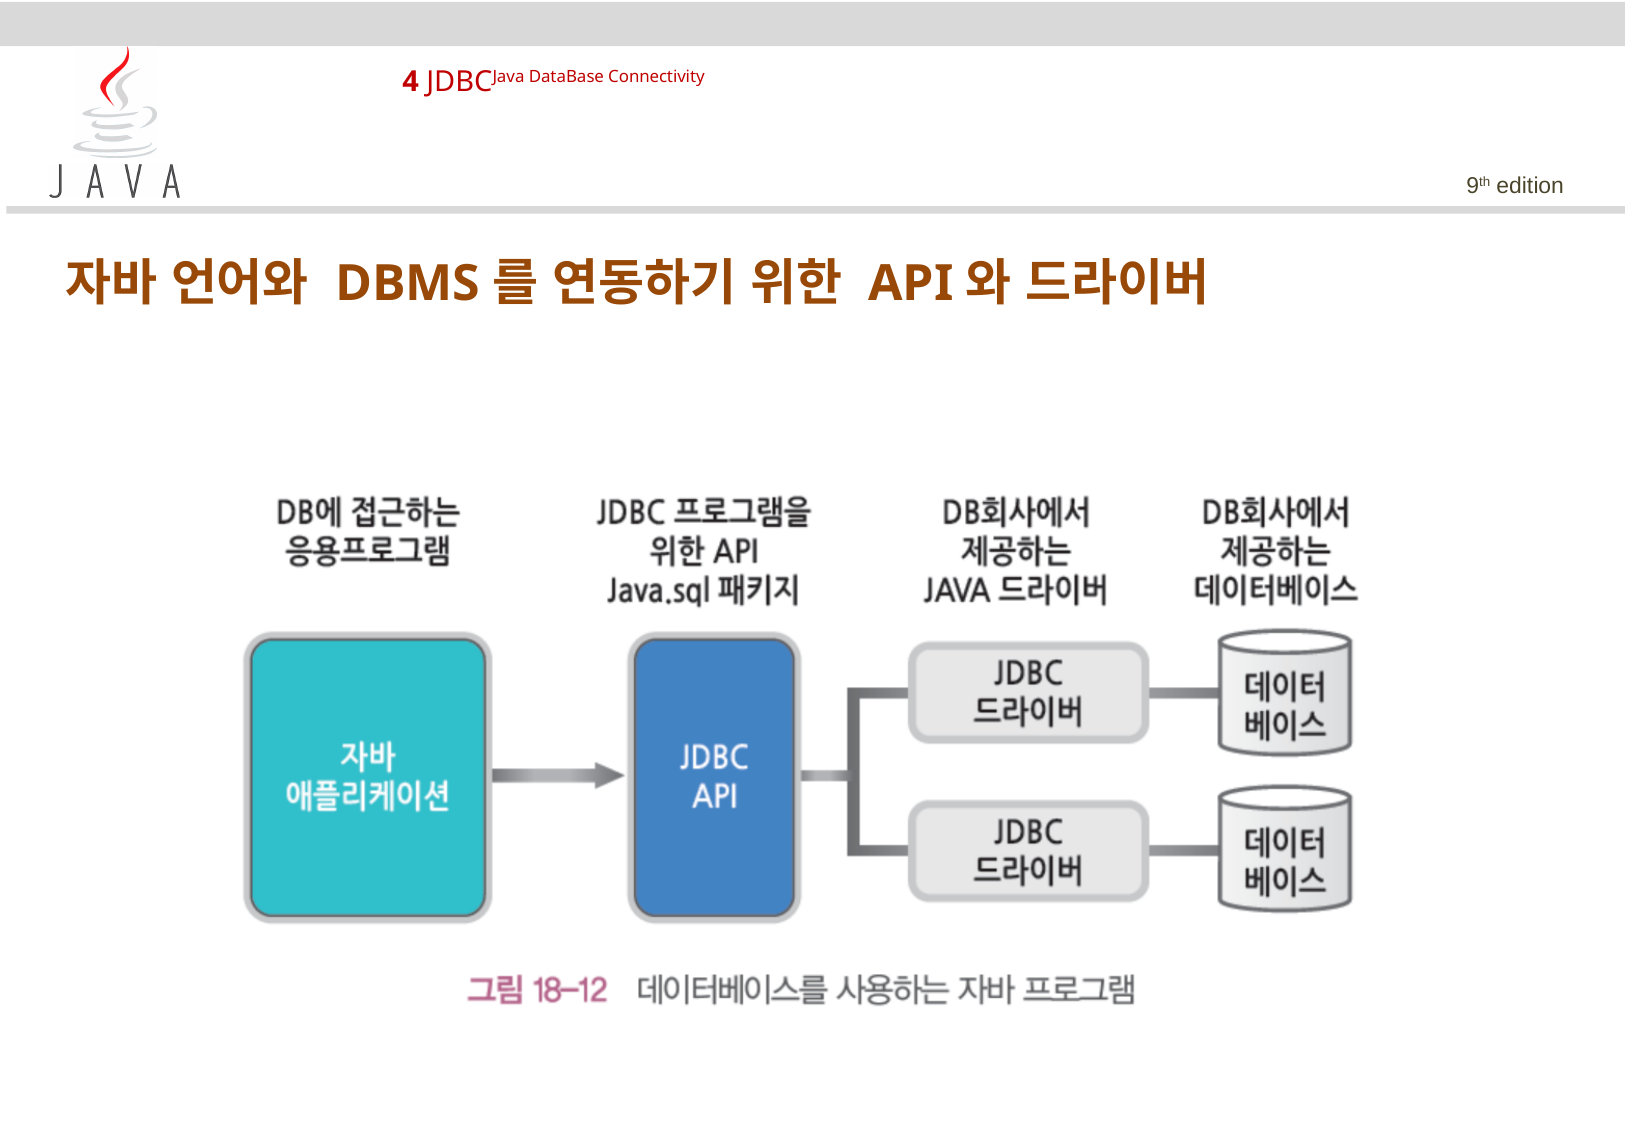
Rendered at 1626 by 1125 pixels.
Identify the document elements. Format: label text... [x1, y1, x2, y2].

picture [224, 449, 1429, 1026]
picture [49, 164, 180, 198]
title 4 JDBCJava DataBase Connectivity [387, 54, 1393, 105]
list 자바 언어와 DBMS를 연동하기 위한 API와 드라이버 [48, 223, 1552, 1064]
picture [73, 46, 157, 158]
